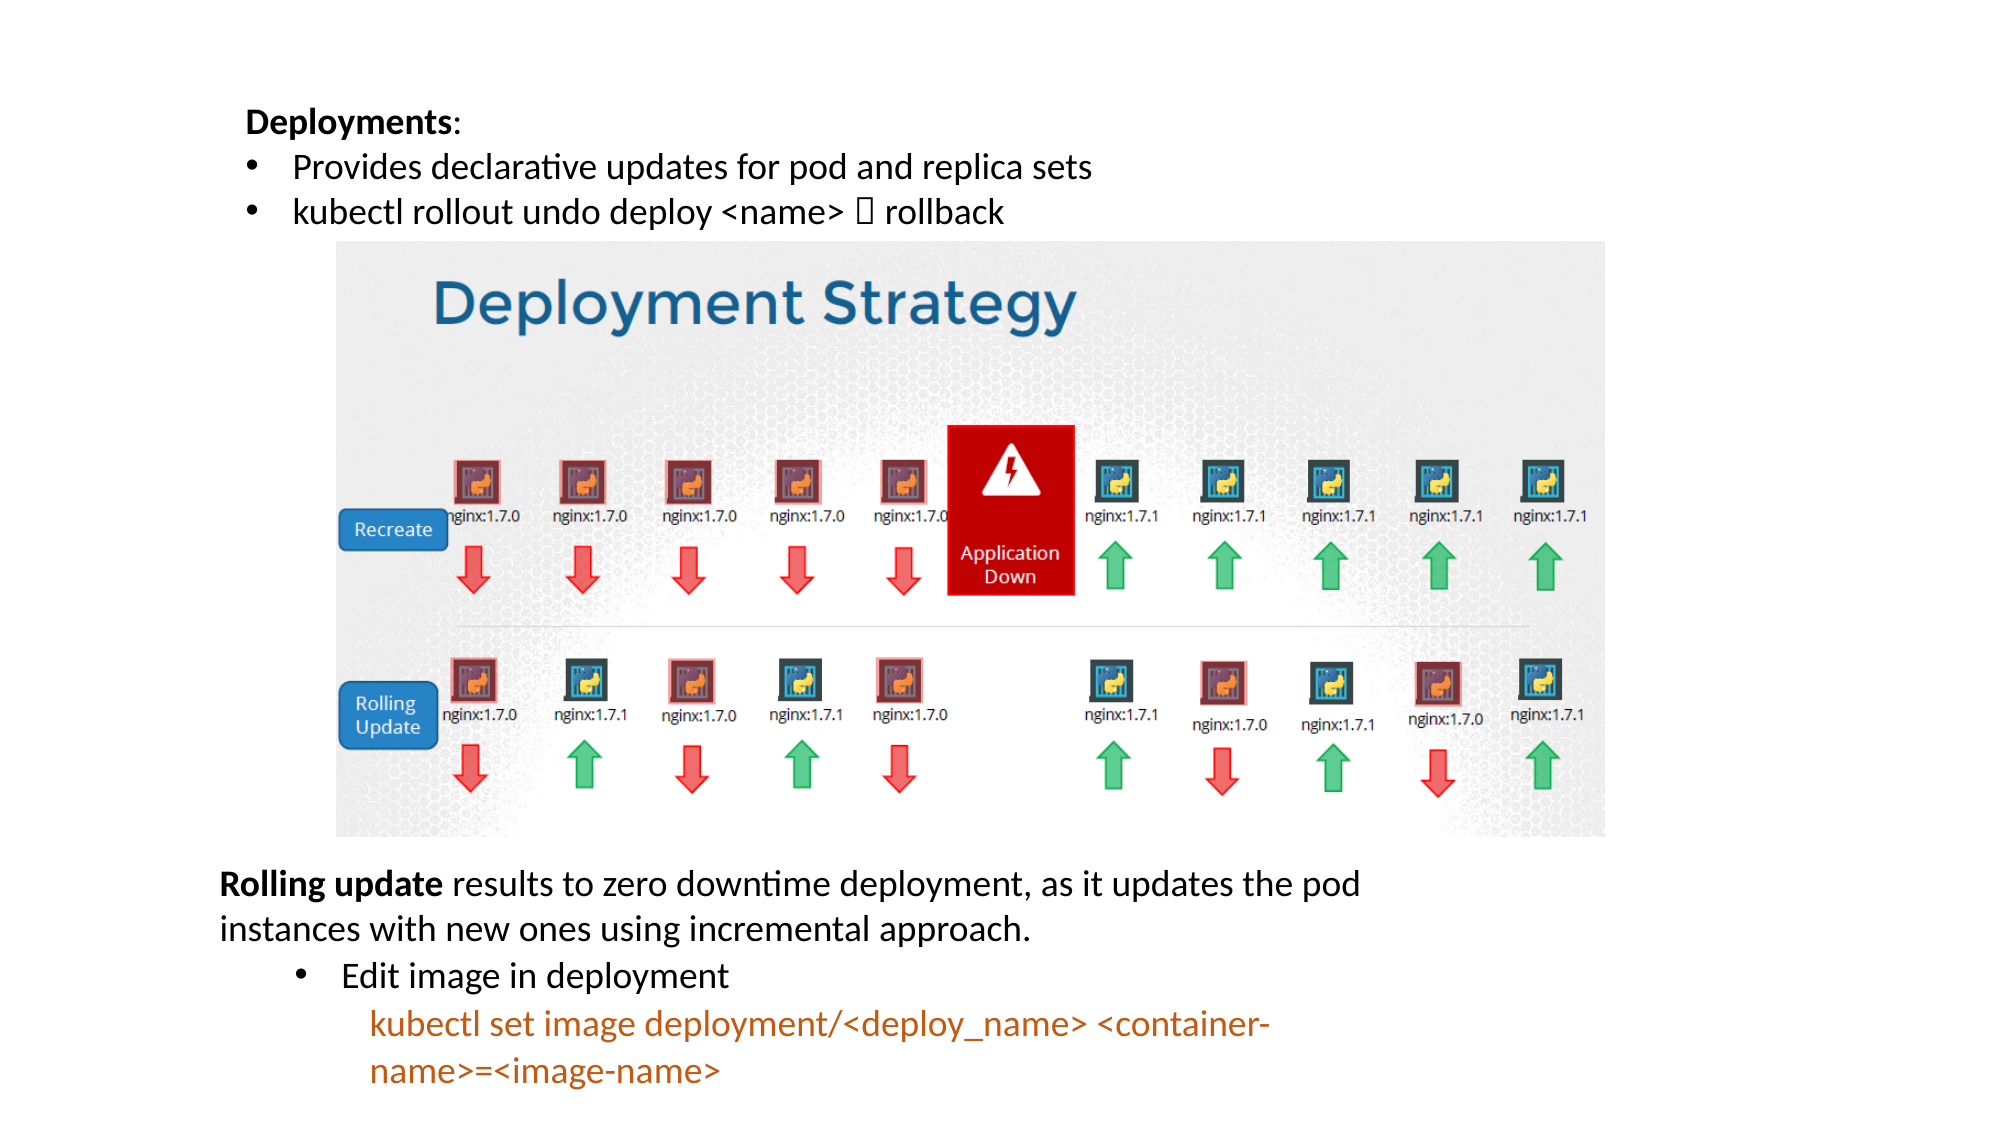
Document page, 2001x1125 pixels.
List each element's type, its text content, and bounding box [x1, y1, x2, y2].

picture [336, 241, 1605, 837]
text_box Deployments: Provides declarative updates for pod and replica sets kubectl rollout undo deploy <name>  rollback [230, 89, 1232, 240]
text_box Rolling update results to zero downtime deployment, as it updates the pod instances with new ones using incremental approach. Edit image in deployment kubectl set image deployment/<deploy_name> <container-name>=<image-name> [204, 851, 1447, 1125]
